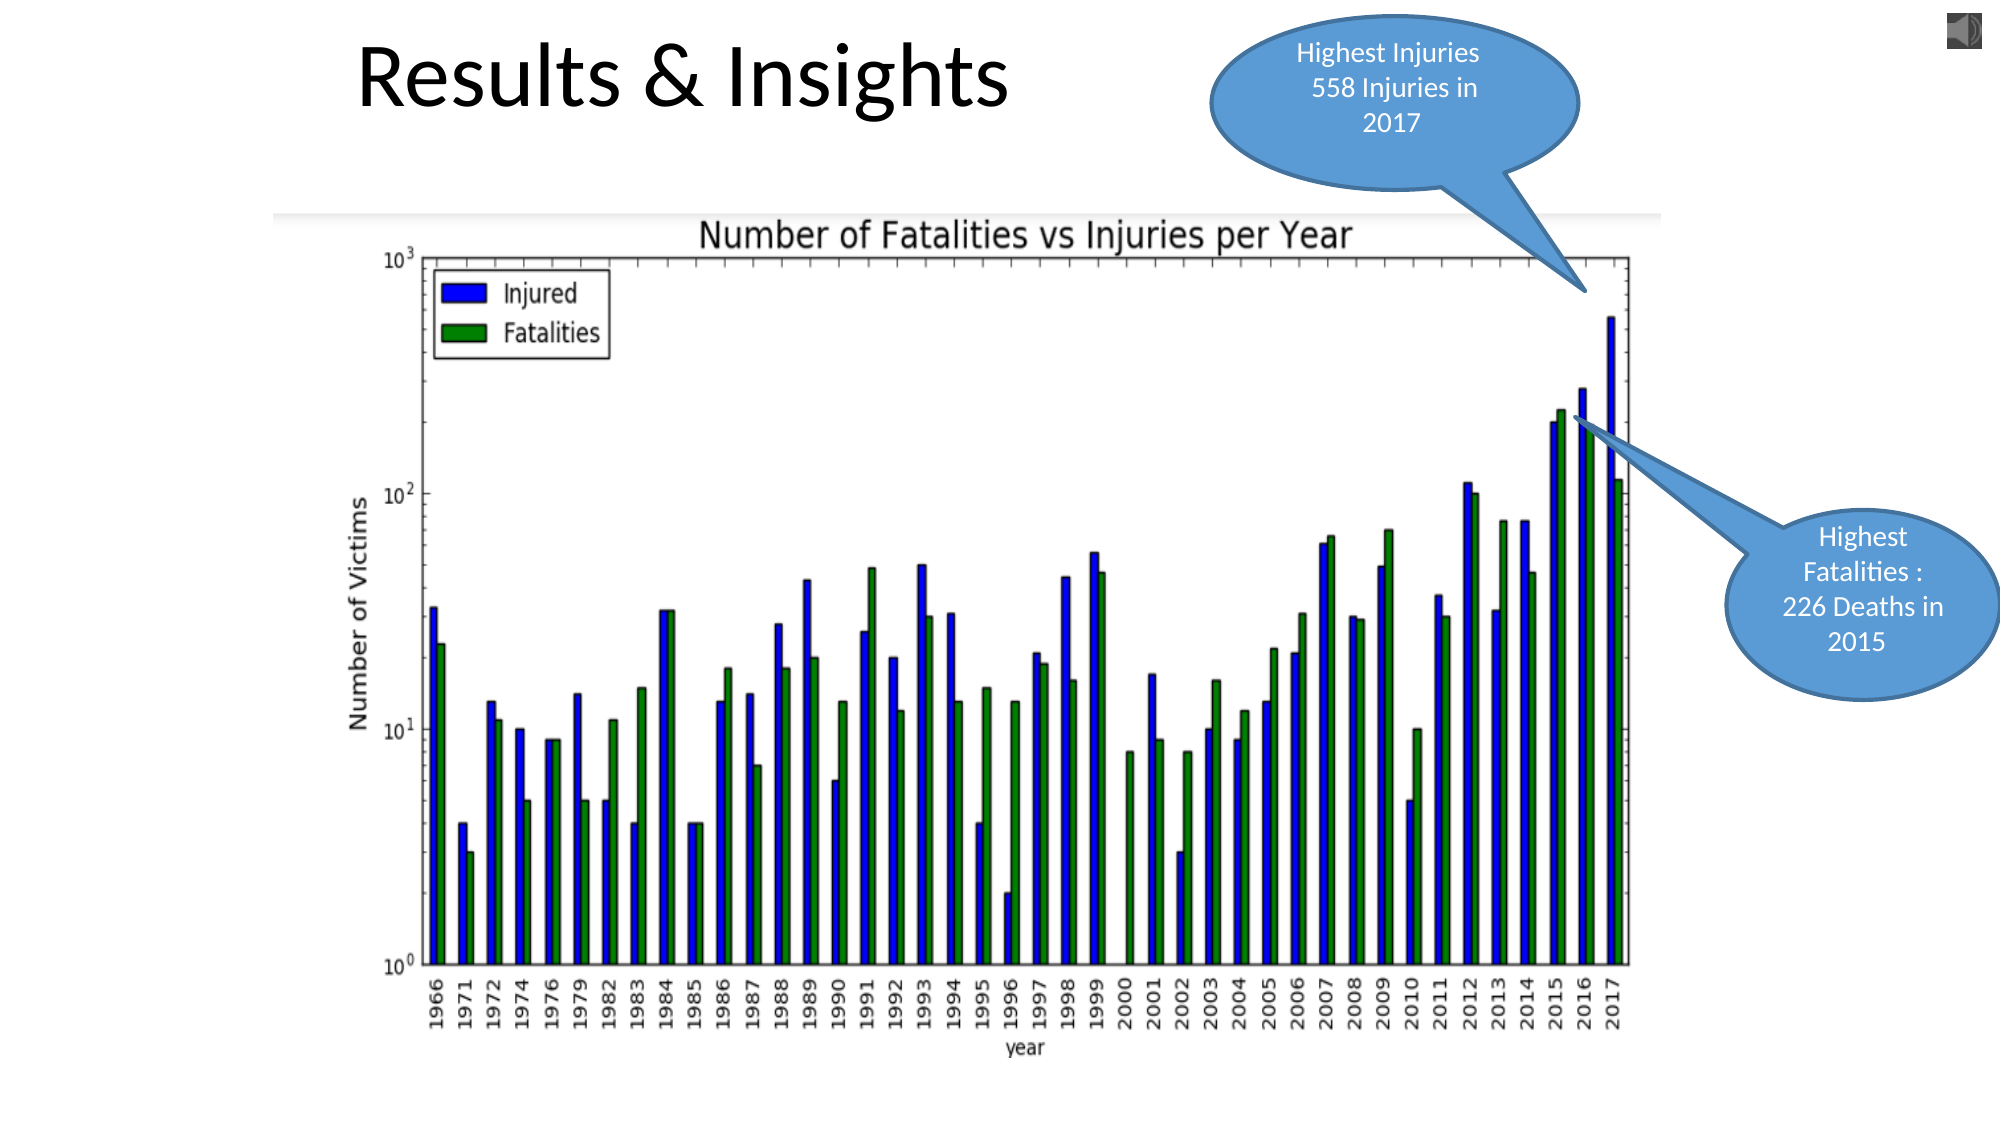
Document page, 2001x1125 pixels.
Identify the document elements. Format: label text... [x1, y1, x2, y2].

picture [273, 205, 1661, 1058]
title Results & Insights [341, 0, 1475, 155]
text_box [1945, 11, 1984, 50]
text_box Highest Injuries 558 Injuries in 2017 [1209, 14, 1581, 204]
text_box Highest Fatalities : 226 Deaths in 2015 [1665, 462, 2000, 703]
